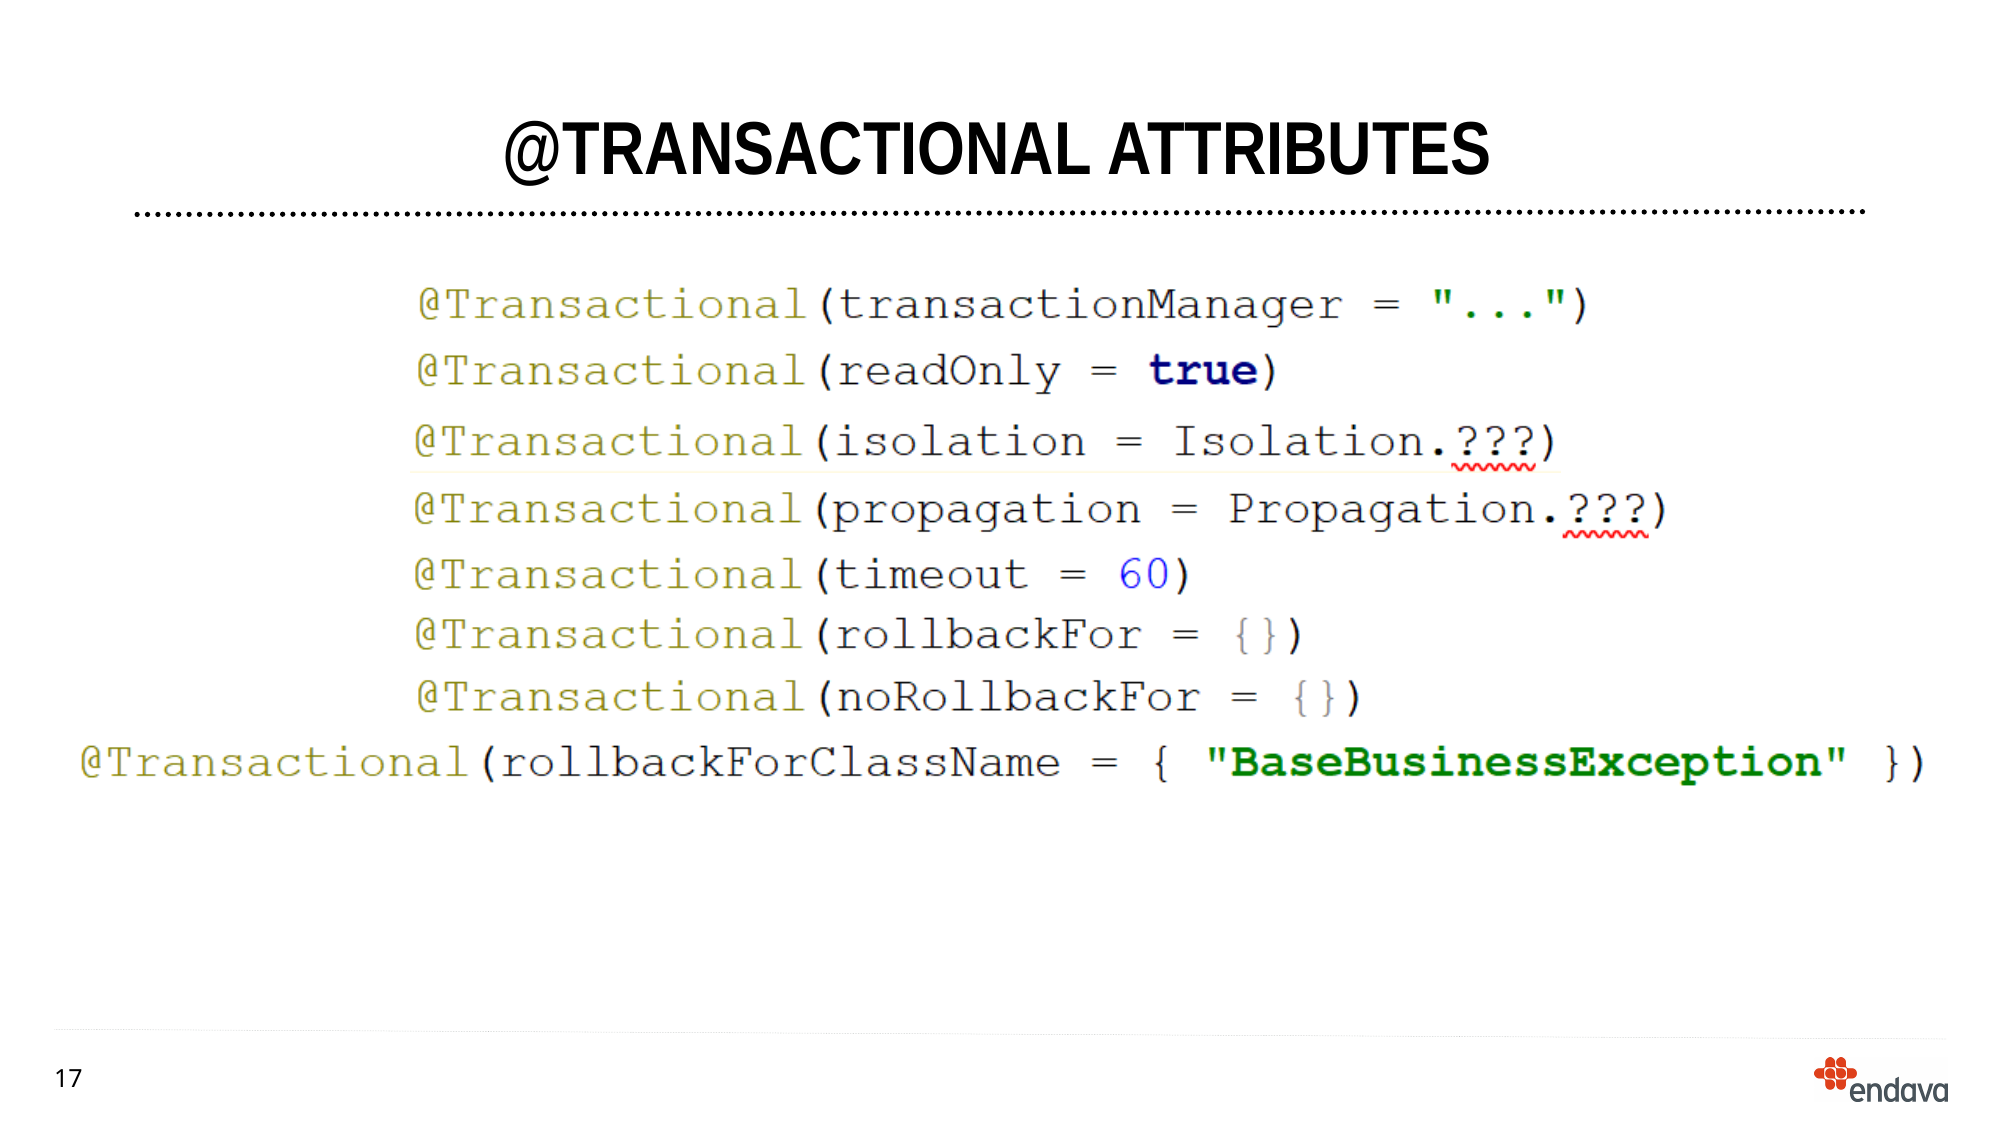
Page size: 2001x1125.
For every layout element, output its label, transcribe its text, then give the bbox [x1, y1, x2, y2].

picture [1814, 1057, 1948, 1102]
picture [411, 607, 1368, 725]
picture [414, 351, 1284, 399]
picture [411, 480, 1674, 601]
picture [411, 277, 1602, 345]
picture [68, 727, 1932, 792]
title @Transactional Attributes [198, 26, 1812, 195]
picture [410, 412, 1561, 473]
